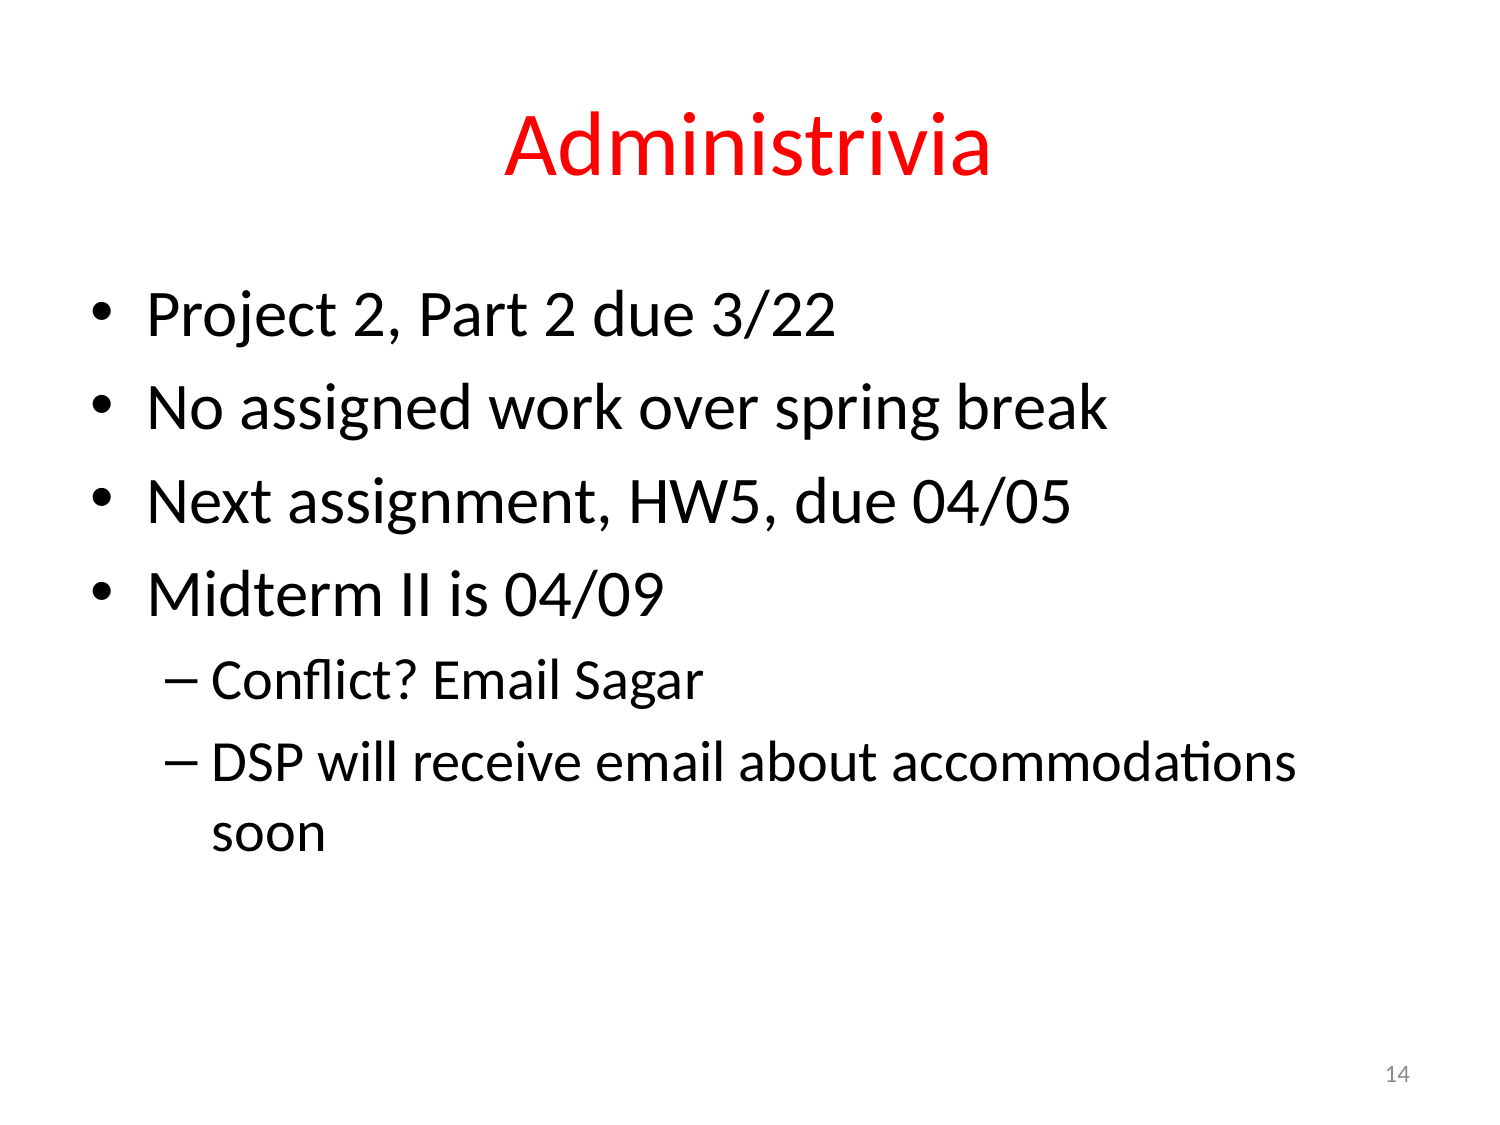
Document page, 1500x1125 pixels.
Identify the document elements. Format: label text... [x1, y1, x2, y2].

title Administrivia [75, 45, 1425, 233]
slide_number 14 [1074, 1042, 1425, 1103]
list Project 2, Part 2 due 3/22 No assigned work over spring break Next assignment, HW5, due 04/05 Midterm II is 04/09 Conflict? Email Sagar DSP will receive email about accommodations soon [75, 262, 1425, 1005]
